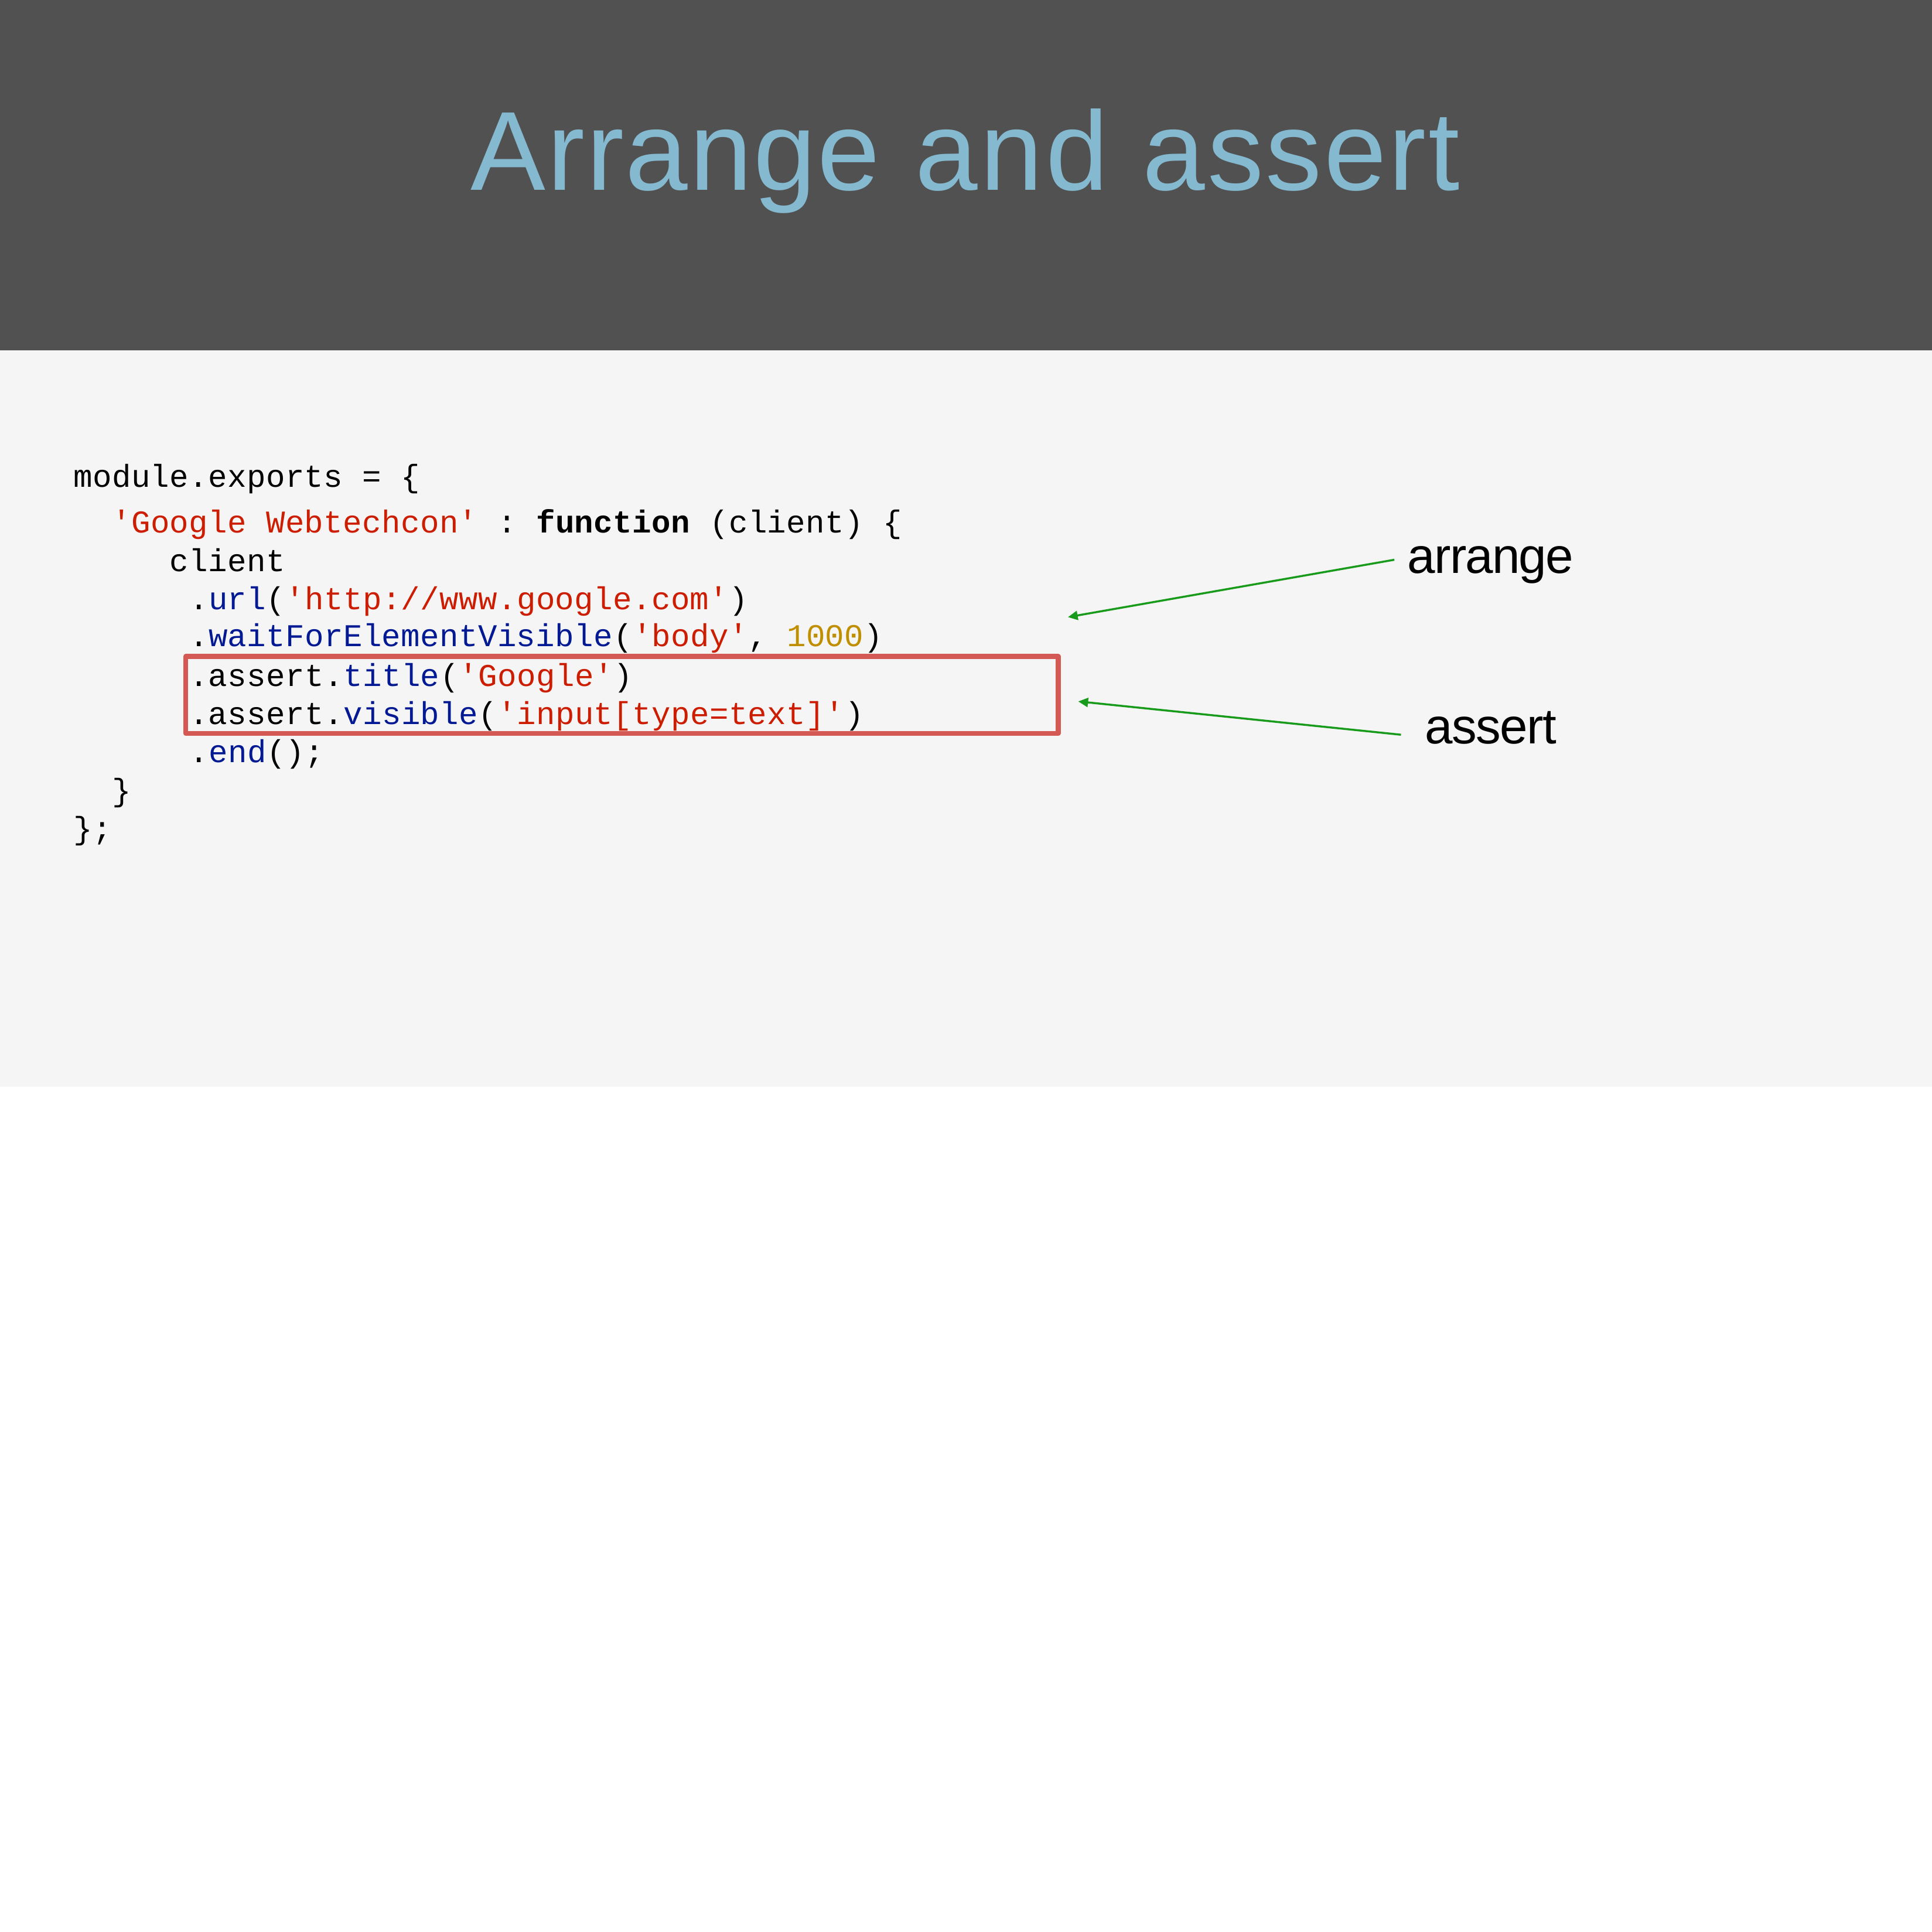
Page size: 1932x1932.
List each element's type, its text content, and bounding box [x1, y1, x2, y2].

text_box module.exports = { 'Google Webtechcon' : function (client) { client [72, 446, 906, 578]
text_box arrange [1406, 522, 1574, 583]
text_box [1068, 610, 1078, 620]
text_box } }; [72, 767, 133, 846]
text_box [1078, 697, 1089, 708]
title Arrange and assert [469, 76, 1462, 350]
text_box [186, 656, 1059, 733]
text_box [0, 350, 1932, 1087]
text_box .url('http://www.google.com') .waitForElementVisible('body', 1000) [188, 581, 1056, 653]
text_box assert [1424, 692, 1558, 754]
text_box .end(); [188, 733, 326, 769]
